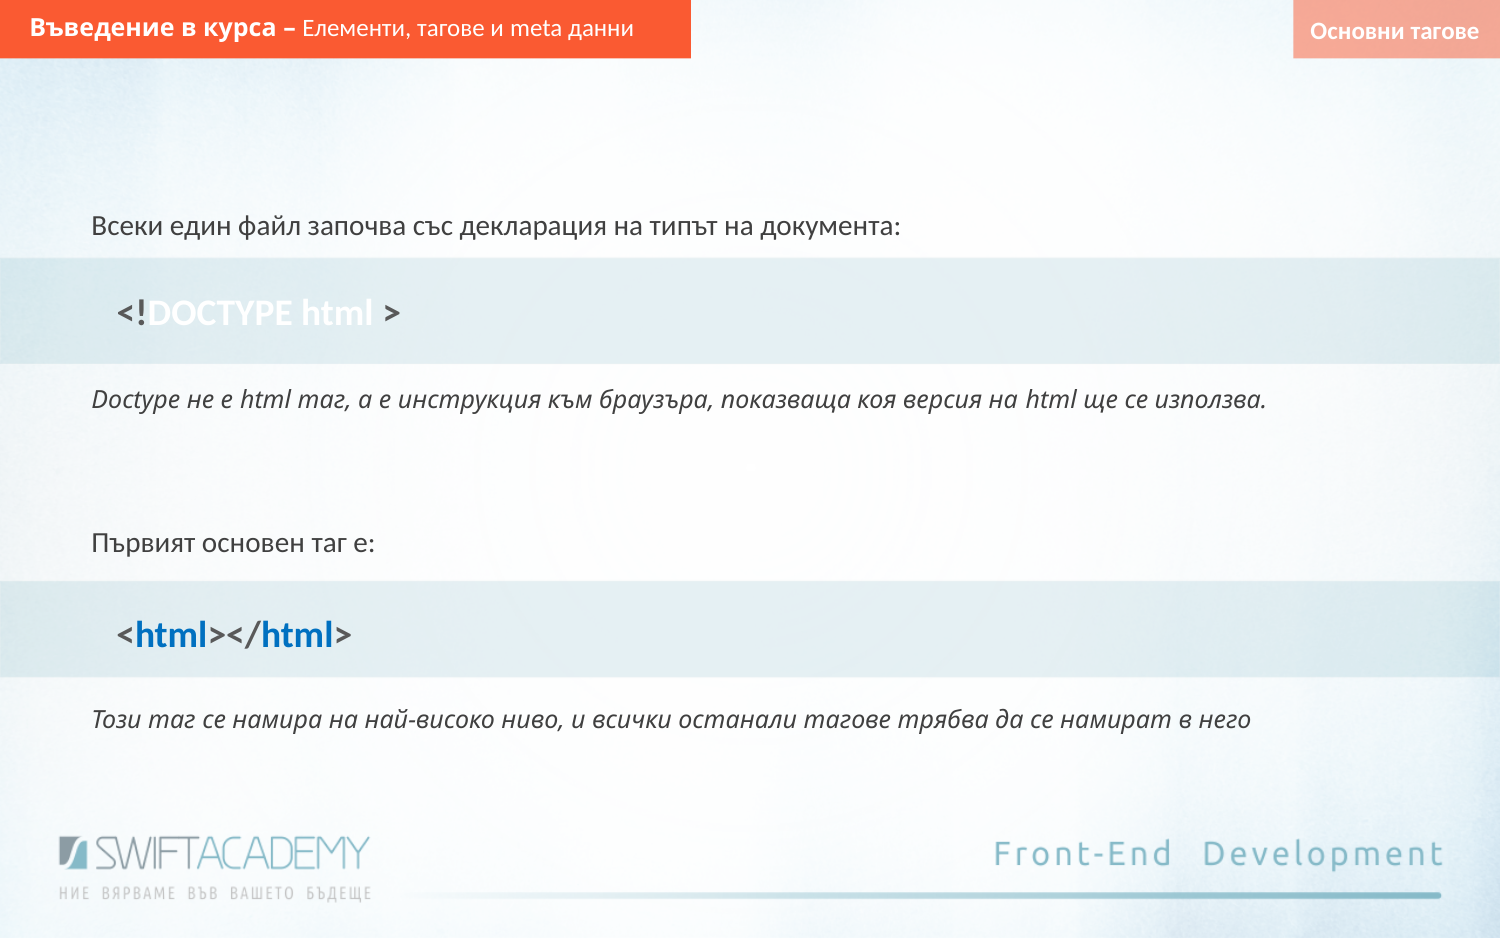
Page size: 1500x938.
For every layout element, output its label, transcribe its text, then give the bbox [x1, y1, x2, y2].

text_box <!DOCTYPE html > [101, 280, 417, 340]
text_box [1292, 0, 1500, 59]
text_box Първият основен таг е: [76, 515, 1436, 566]
text_box Основни тагове [1257, 7, 1495, 53]
text_box <html></html> [101, 603, 368, 663]
text_box Този таг се намира на най-високо ниво, и всички останали тагове трябва да се намират в него [76, 696, 1436, 741]
text_box [0, 0, 692, 59]
text_box [0, 257, 1500, 365]
text_box Doctype не е html таг, а е инструкция към браузъра, показваща коя версия на html ще се използва. [76, 376, 1436, 421]
text_box [0, 580, 1500, 679]
text_box Въведение в курса – Елементи, тагове и meta данни [14, 4, 691, 49]
text_box Всеки един файл започва със декларация на типът на документа: [76, 198, 1436, 249]
